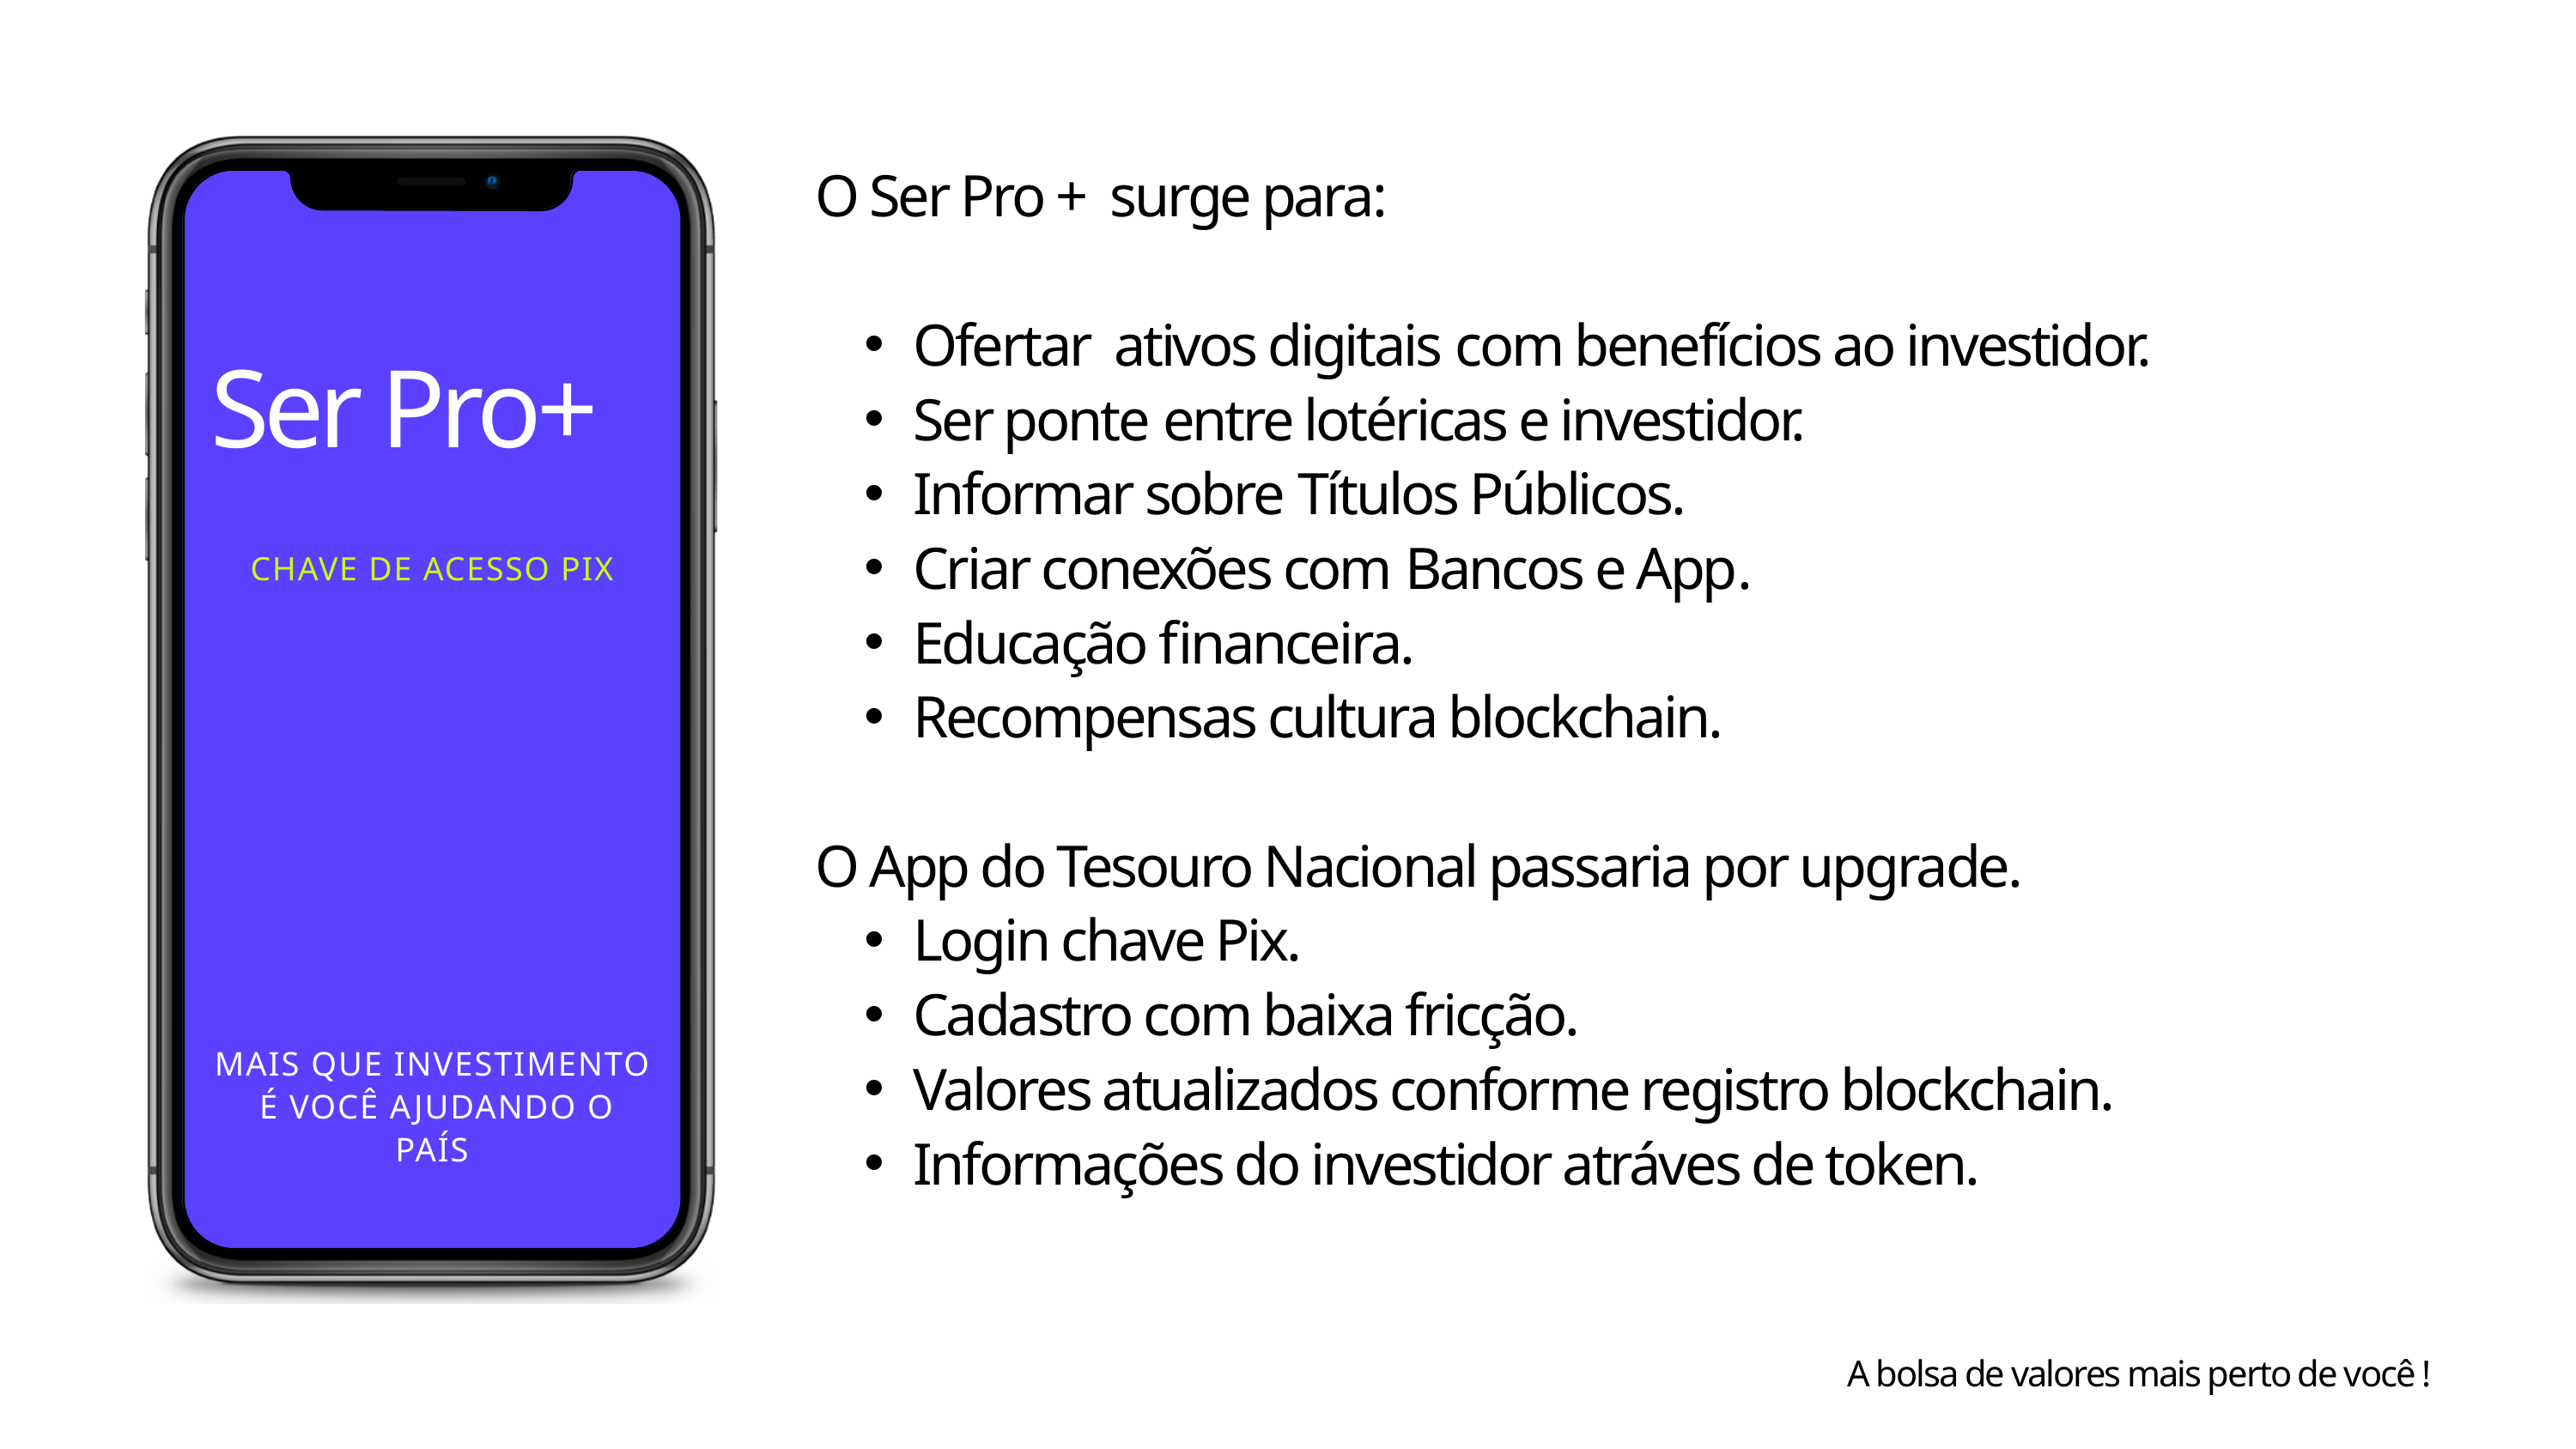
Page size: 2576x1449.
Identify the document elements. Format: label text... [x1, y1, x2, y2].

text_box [144, 136, 720, 1304]
text_box [0, 0, 751, 1449]
text_box A bolsa de valores mais perto de você ! [1169, 1360, 2432, 1394]
text_box O Ser Pro + surge para: Ofertar ativos digitais com benefícios ao investidor. Ser ponte entre lotéricas e investidor. Informar sobre Títulos Públicos. Criar conexões com Bancos e App. Educação financeira. Recompensas cultura blockchain. O App do Tesouro Nacional passaria por upgrade. Login chave Pix. Cadastro com baixa fricção. Valores atualizados conforme registro blockchain. Informações do investidor atráves de token. [815, 154, 2391, 1197]
